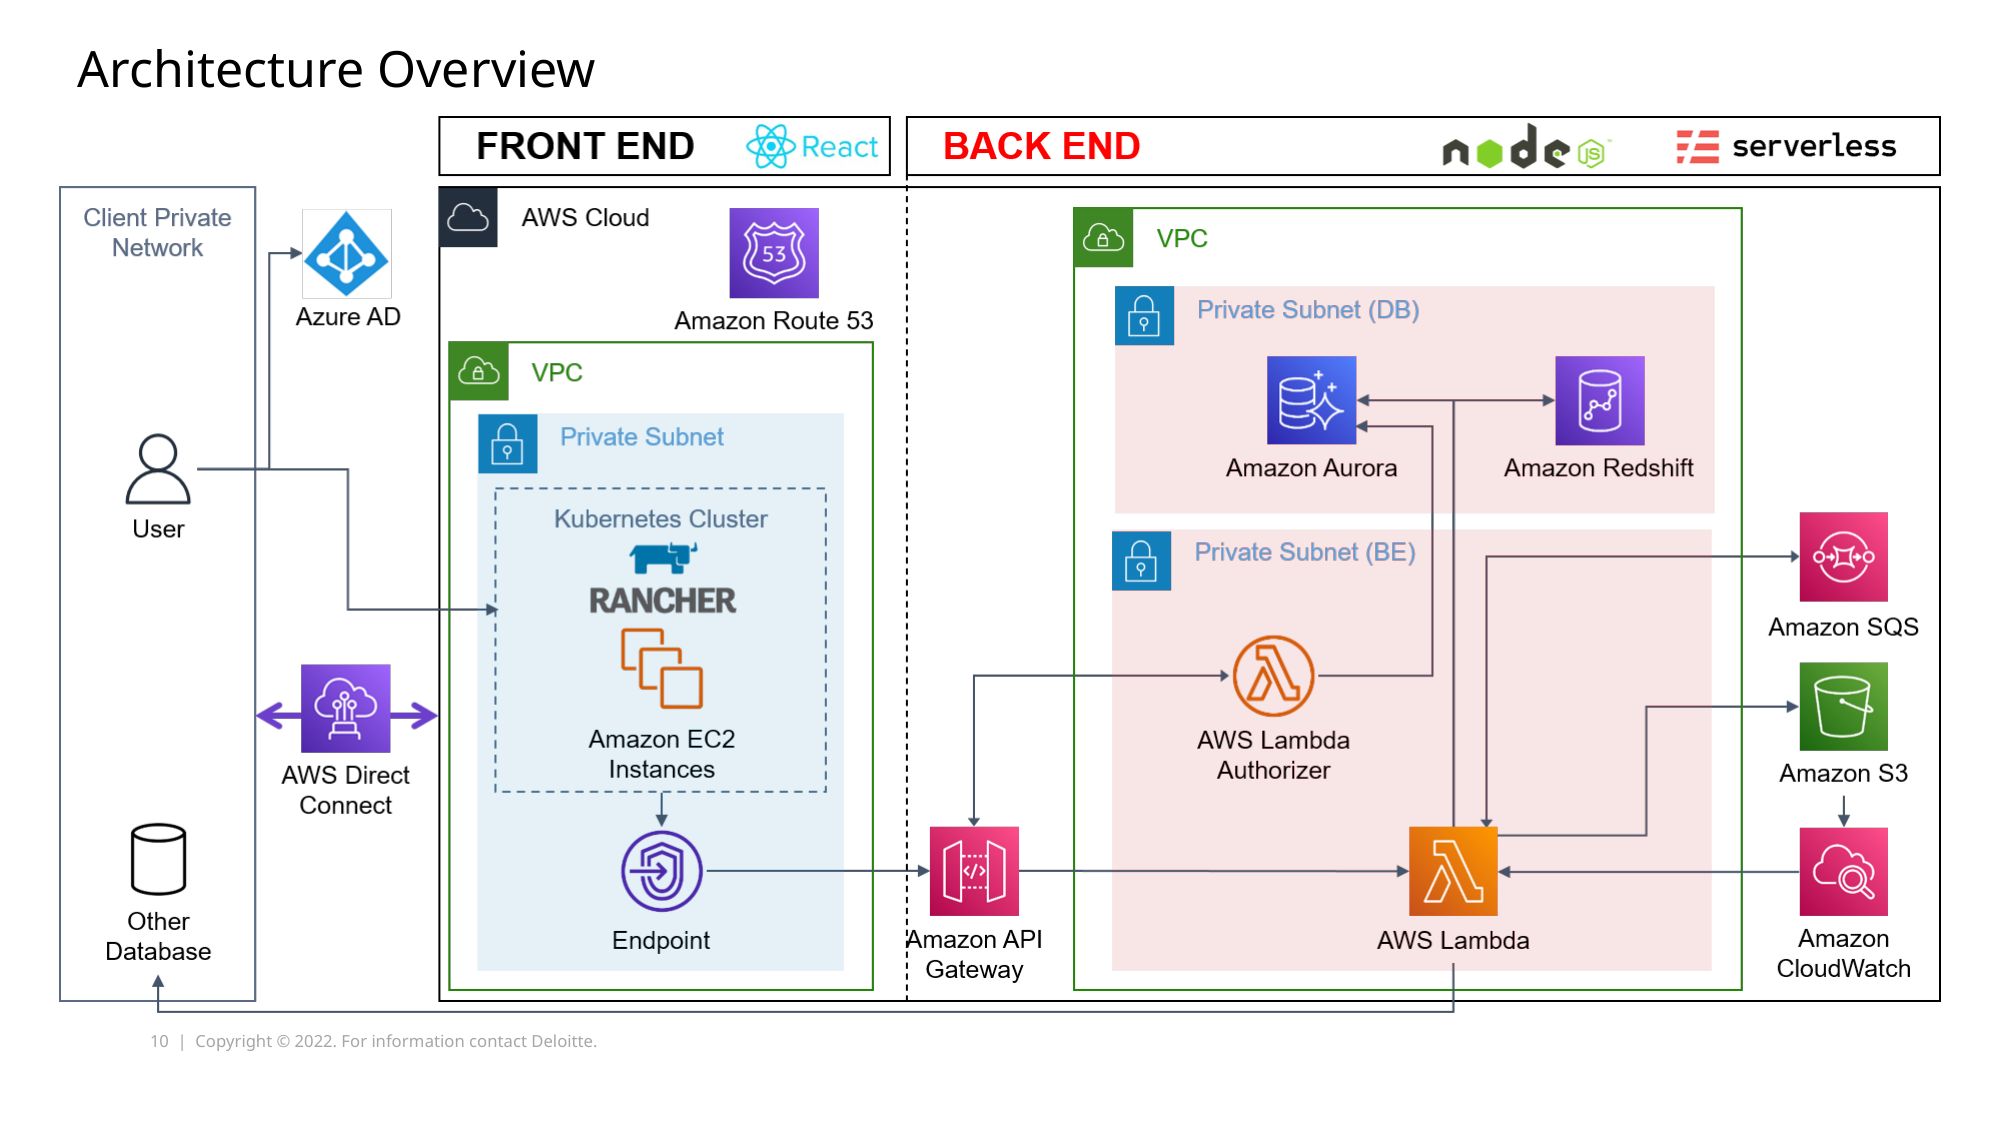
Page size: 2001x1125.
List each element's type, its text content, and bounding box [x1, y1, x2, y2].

picture [59, 112, 1941, 1013]
title Architecture Overview [77, 33, 1772, 98]
